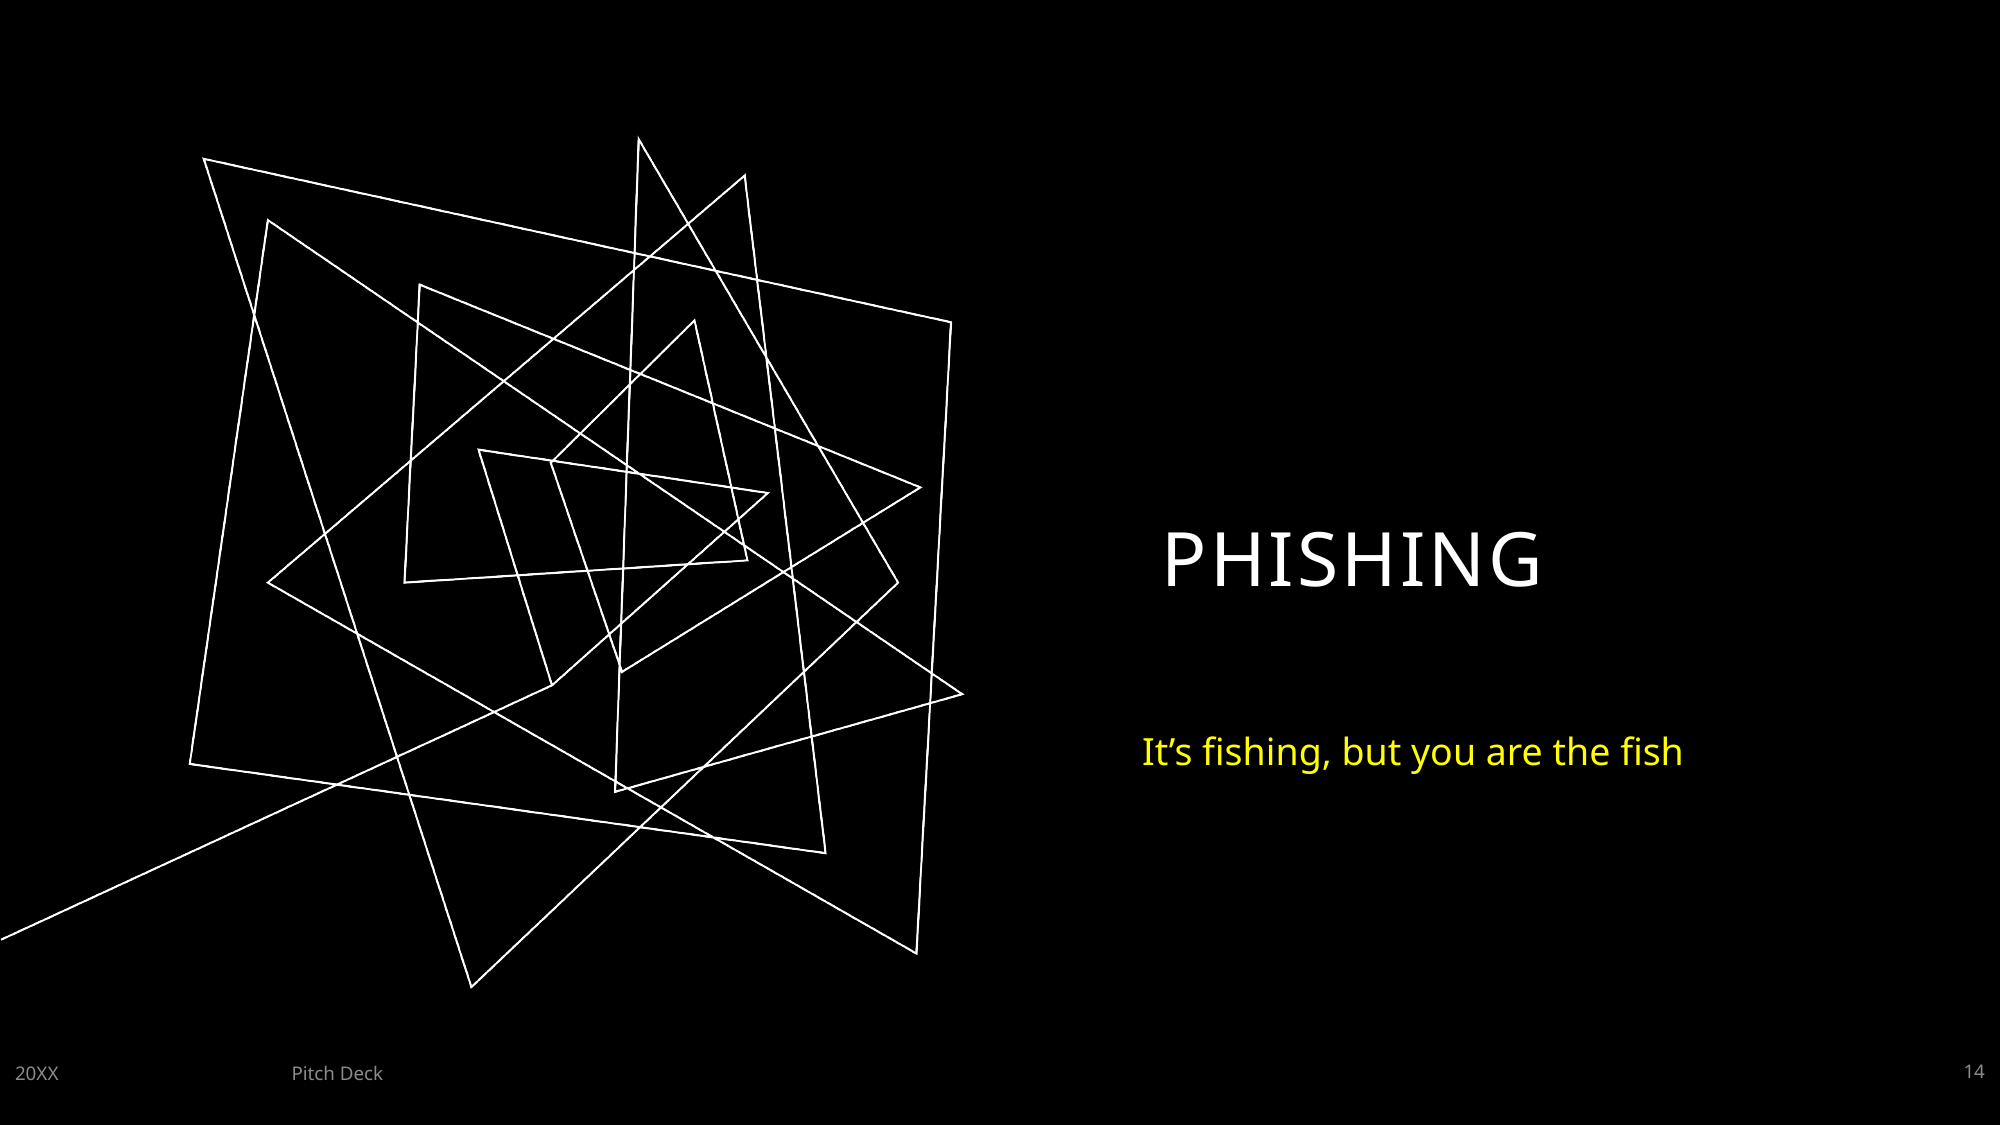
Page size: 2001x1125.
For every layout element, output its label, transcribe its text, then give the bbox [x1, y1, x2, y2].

footer Pitch Deck [0, 1042, 675, 1103]
title phishing [1146, 421, 1833, 704]
text_box It’s fishing, but you are the fish [1127, 720, 1700, 781]
slide_number 14 [1550, 1042, 2000, 1103]
picture [0, 135, 965, 989]
